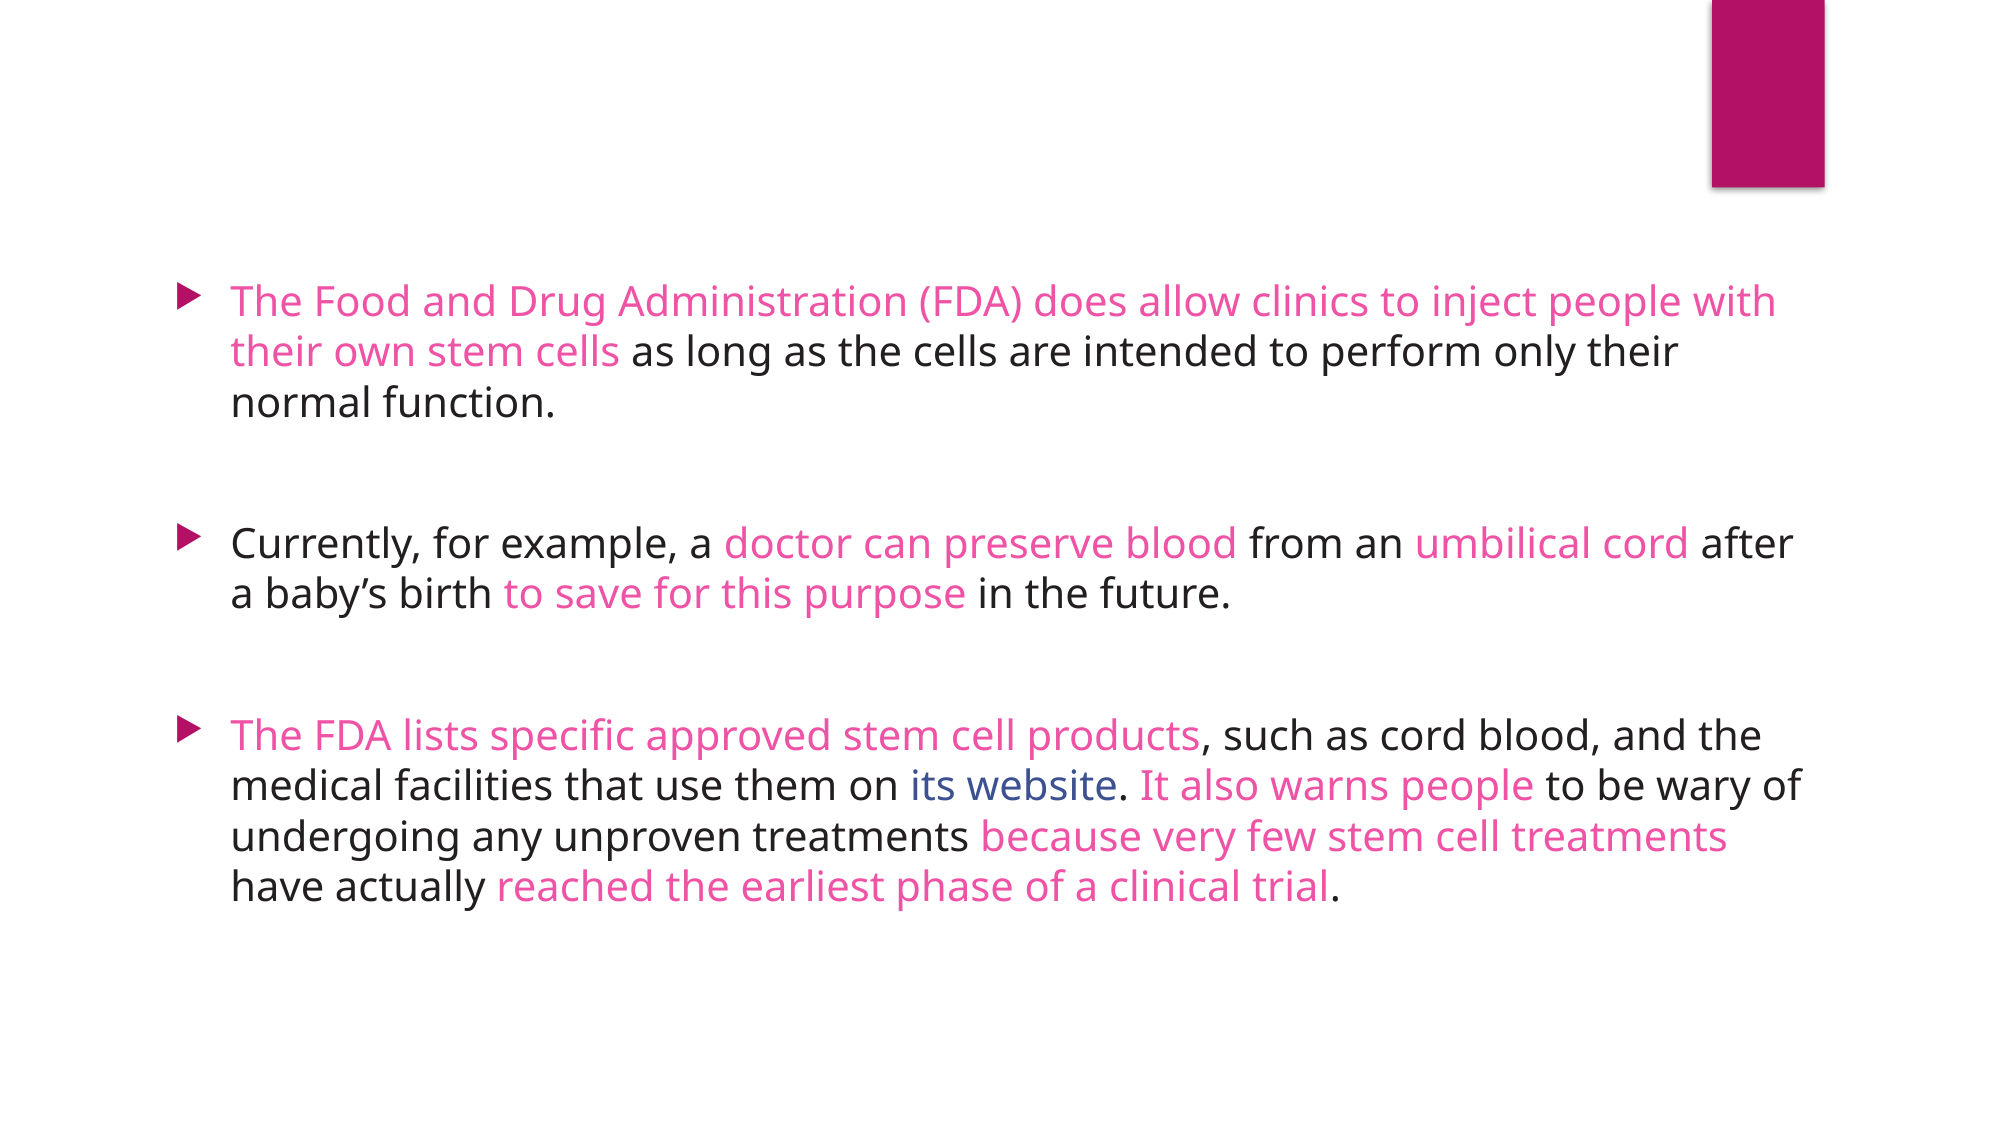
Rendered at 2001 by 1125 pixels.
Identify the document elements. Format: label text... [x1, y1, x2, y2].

list The Food and Drug Administration (FDA) does allow clinics to inject people with their own stem cells as long as the cells are intended to perform only their normal function. Currently, for example, a doctor can preserve blood from an umbilical cord after a baby’s birth to save for this purpose in the future. The FDA lists specific approved stem cell products, such as cord blood, and the medical facilities that use them on its website. It also warns people to be wary of undergoing any unproven treatments because very few stem cell treatments have actually reached the earliest phase of a clinical trial. [159, 267, 1826, 982]
